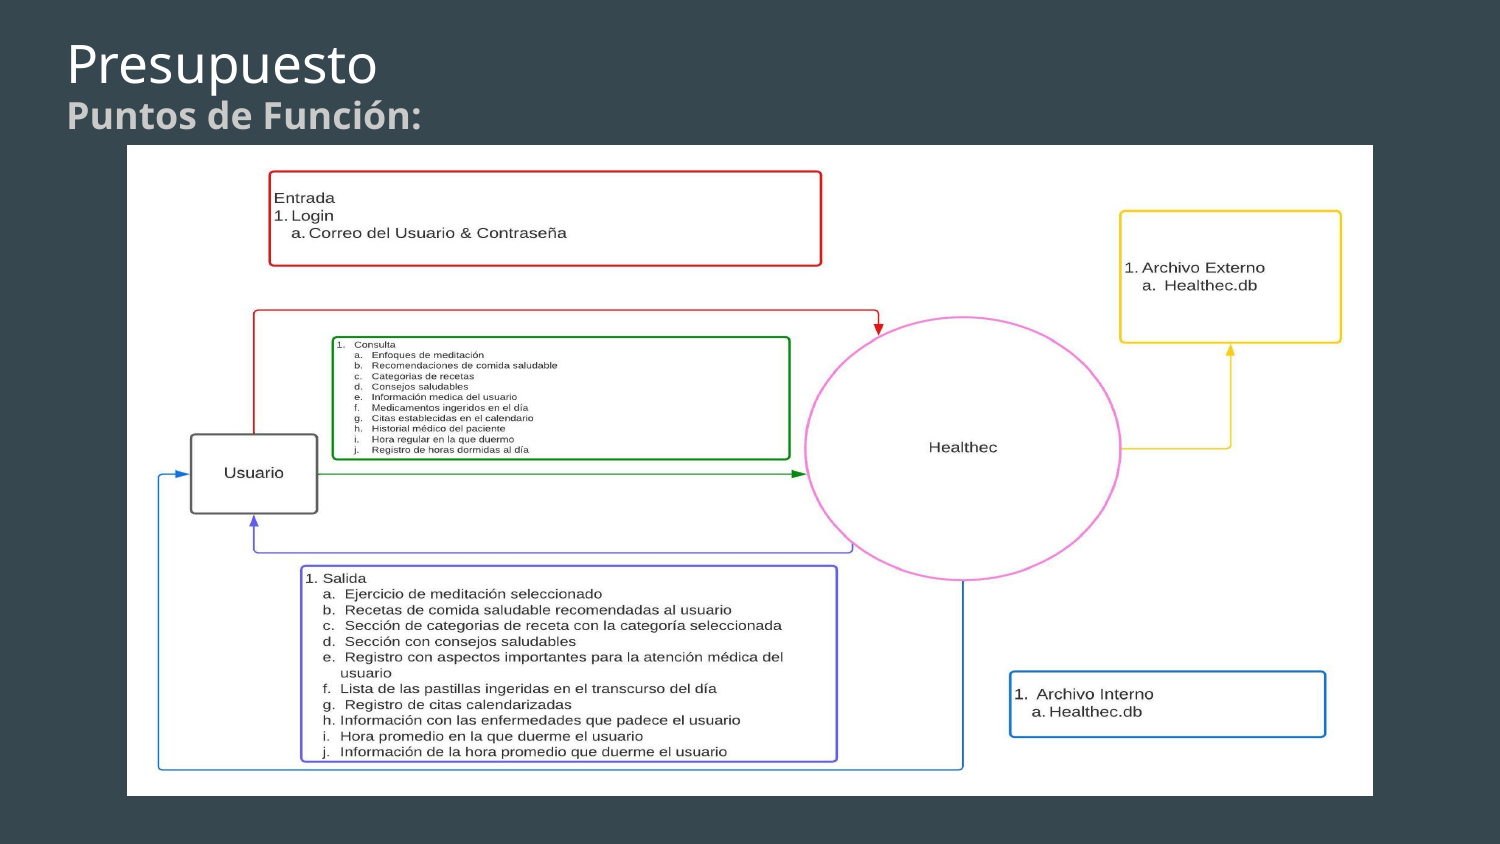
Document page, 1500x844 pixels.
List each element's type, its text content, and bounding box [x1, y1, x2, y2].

title Presupuesto [51, 15, 1449, 70]
list Puntos de Función: [51, 70, 1449, 690]
picture [127, 145, 1373, 796]
